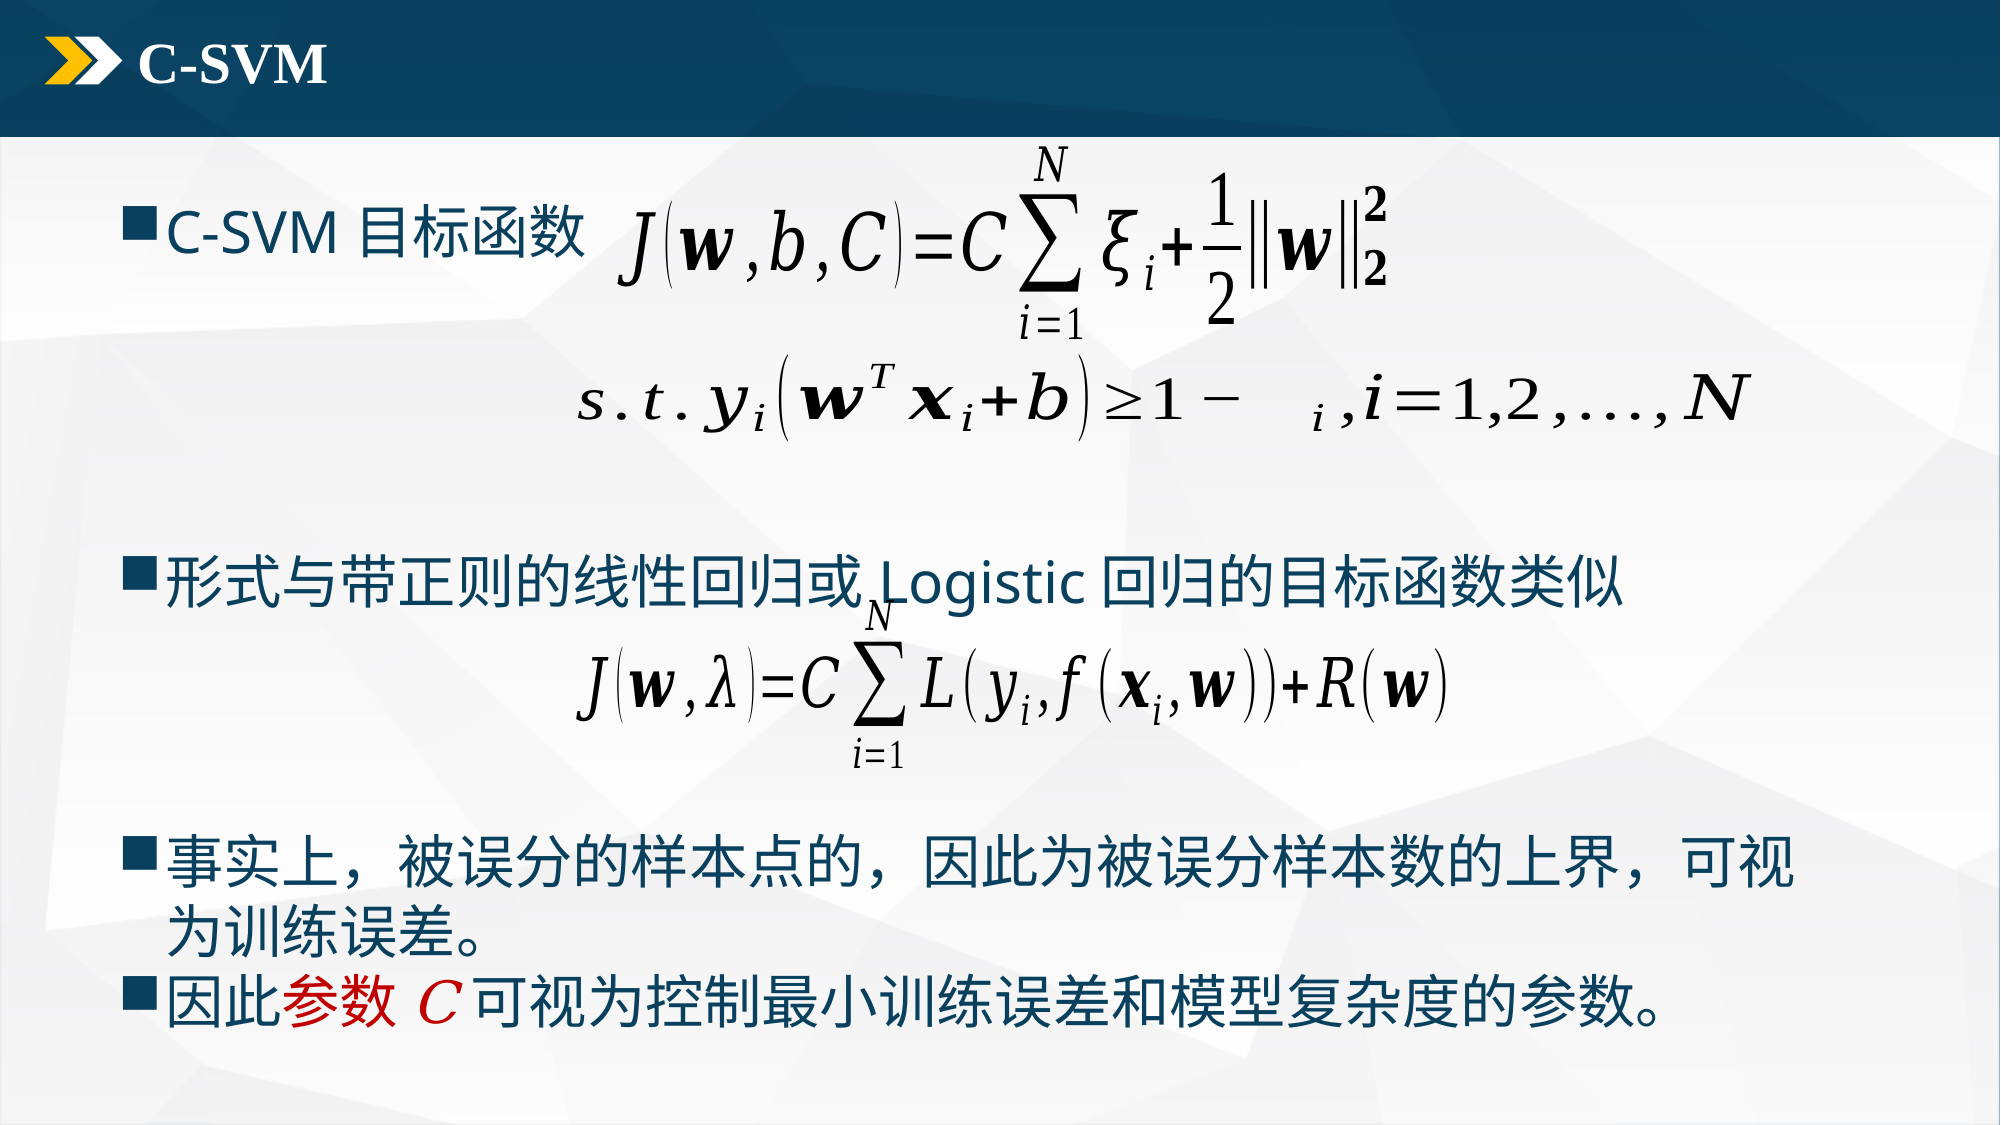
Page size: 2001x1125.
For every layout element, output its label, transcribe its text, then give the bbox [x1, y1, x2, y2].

title C-SVM [122, 25, 1723, 137]
picture [0, 0, 2000, 1125]
